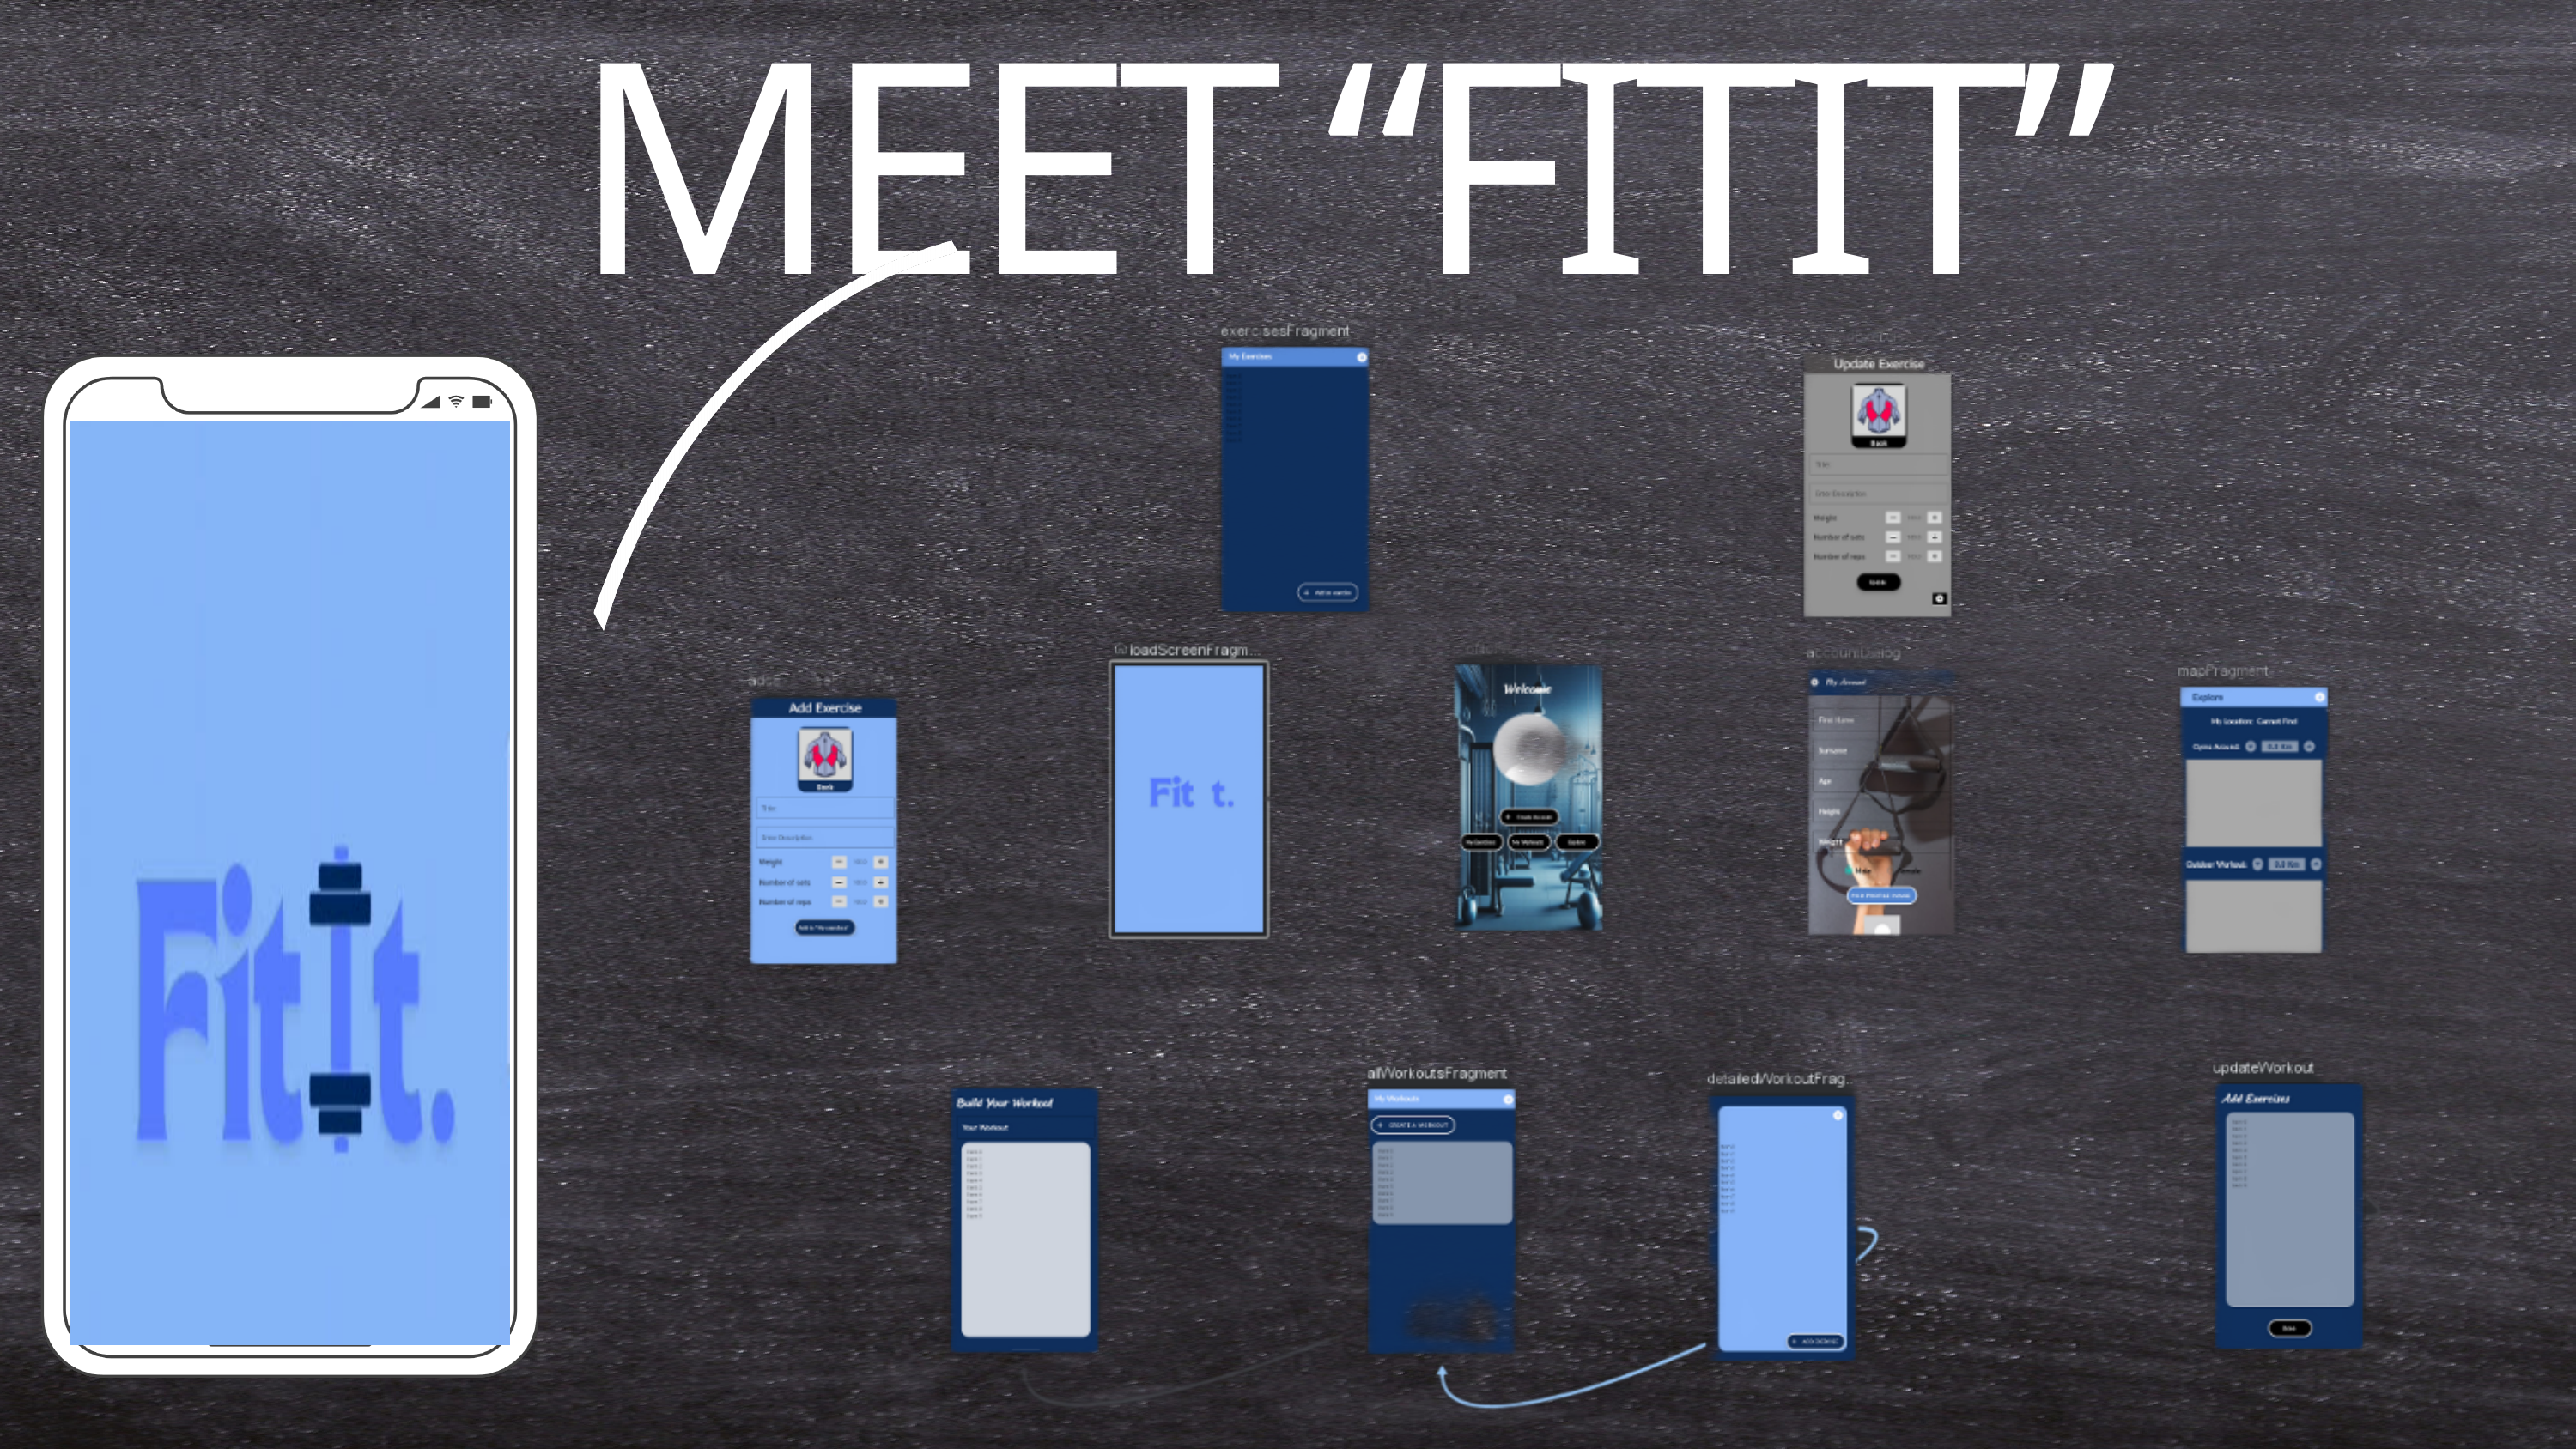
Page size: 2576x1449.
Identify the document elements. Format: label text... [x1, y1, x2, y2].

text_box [69, 420, 511, 1346]
text_box [40, 353, 538, 1379]
text_box MEET “FITIT” [436, 61, 2255, 334]
text_box [514, 223, 1227, 980]
text_box [538, 314, 2576, 1418]
text_box [0, 0, 2576, 1449]
